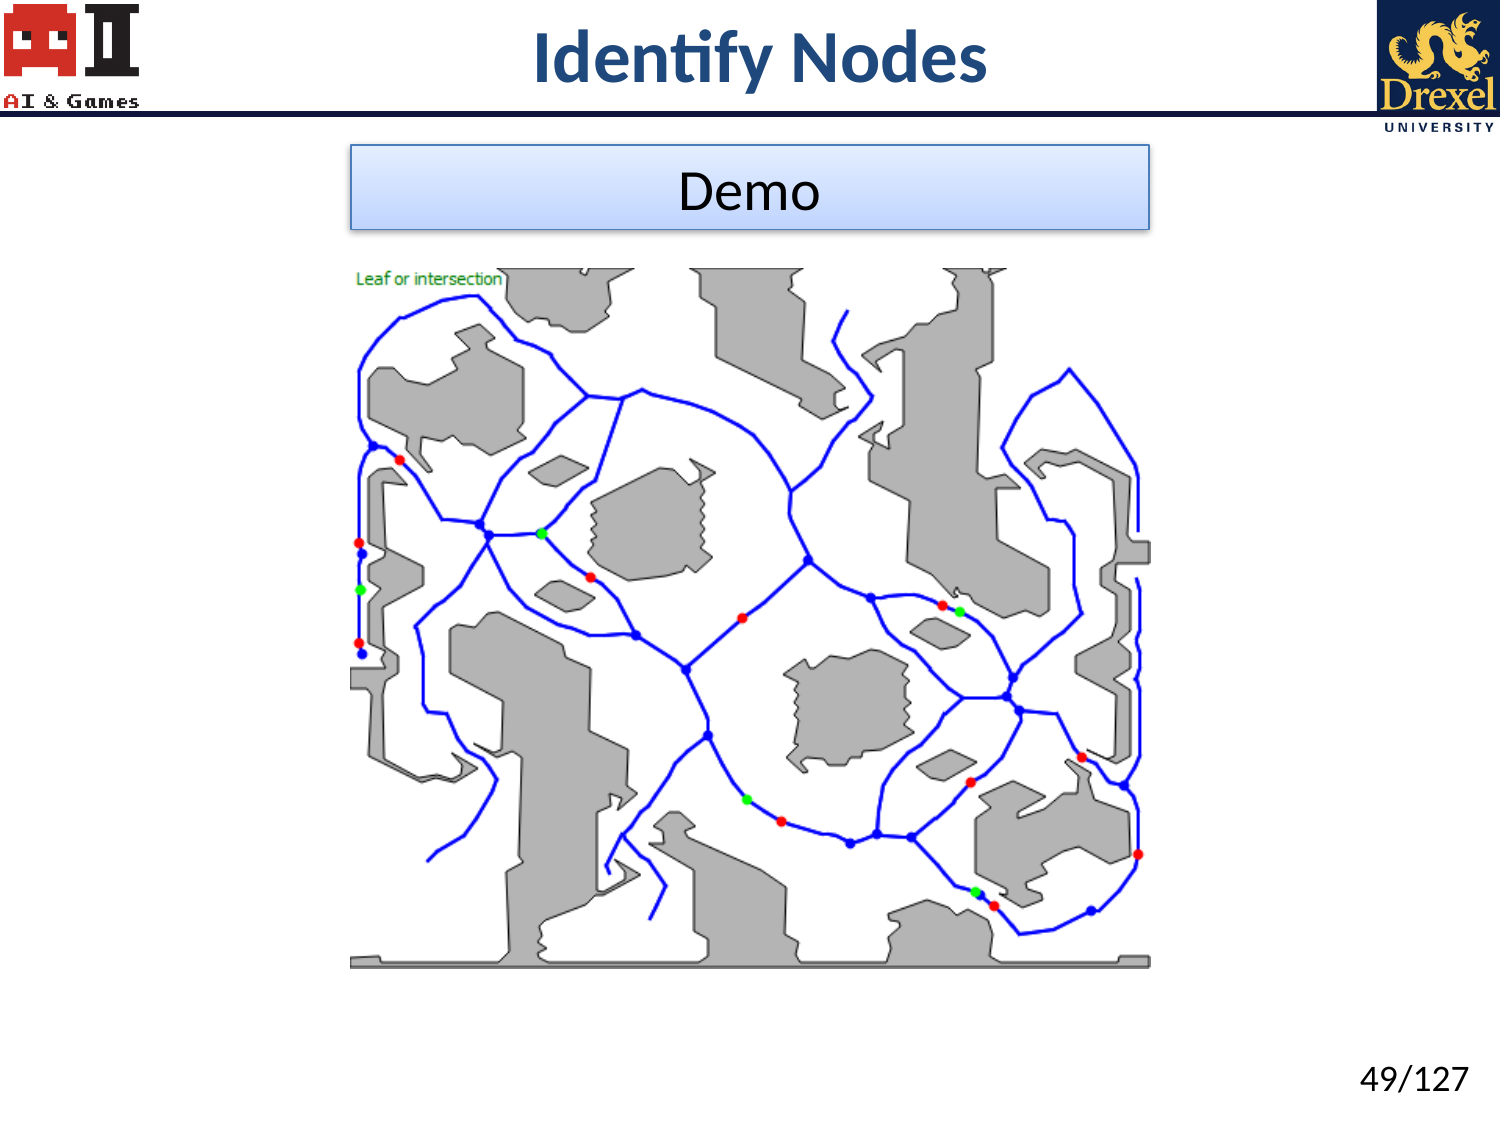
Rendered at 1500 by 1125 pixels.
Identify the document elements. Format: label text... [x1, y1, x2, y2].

picture [1376, 117, 1500, 132]
picture [1377, 0, 1500, 111]
picture [350, 268, 1152, 970]
text_box Demo [350, 144, 1150, 230]
picture [4, 4, 139, 108]
title Identify Nodes [144, 0, 1377, 115]
